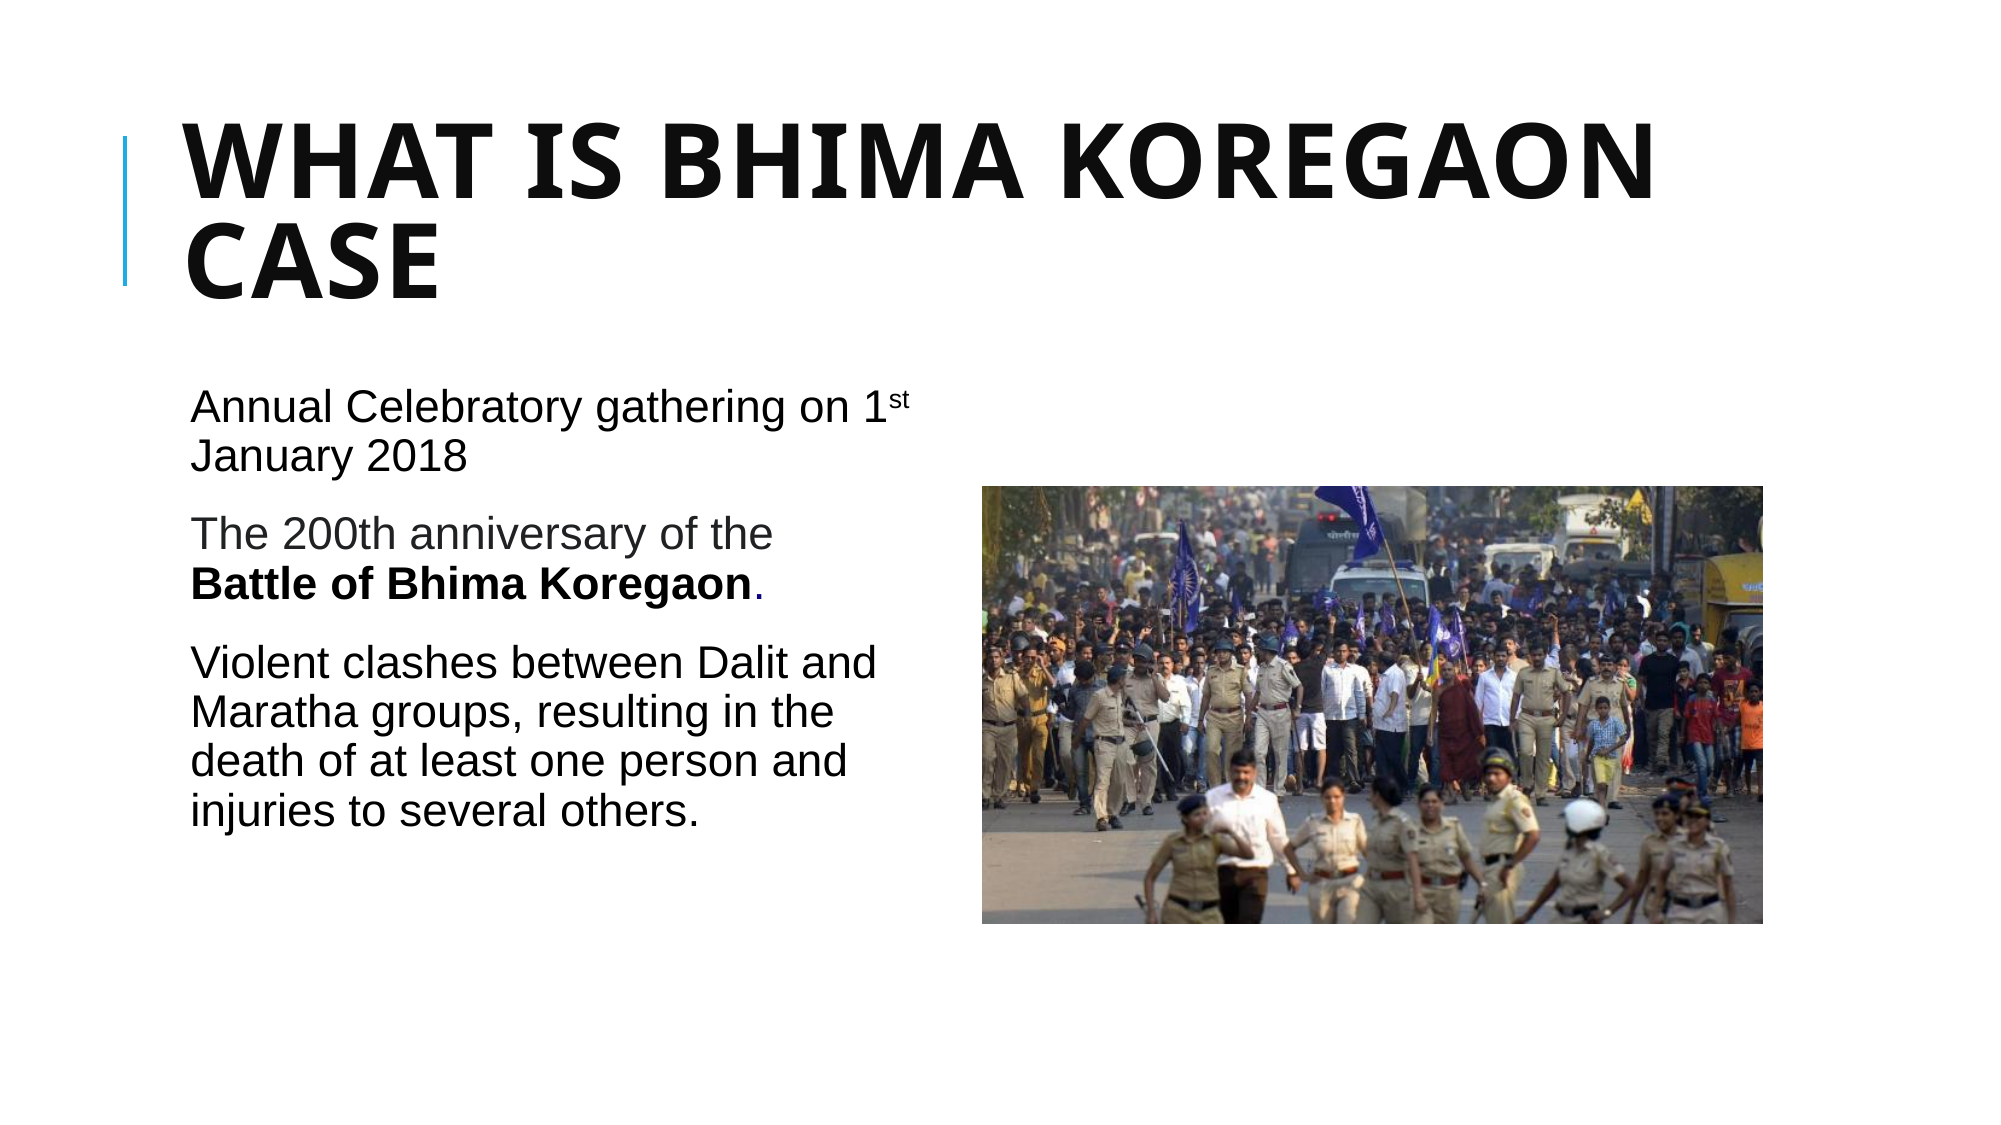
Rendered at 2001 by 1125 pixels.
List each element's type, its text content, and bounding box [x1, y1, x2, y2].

title What Is Bhima Koregaon Case [168, 96, 1763, 342]
list Annual Celebratory gathering on 1st January 2018 The 200th anniversary of the Battle of Bhima Koregaon. Violent clashes between Dalit and Maratha groups, resulting in the death of at least one person and injuries to several others. [168, 375, 948, 1035]
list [982, 485, 1763, 924]
